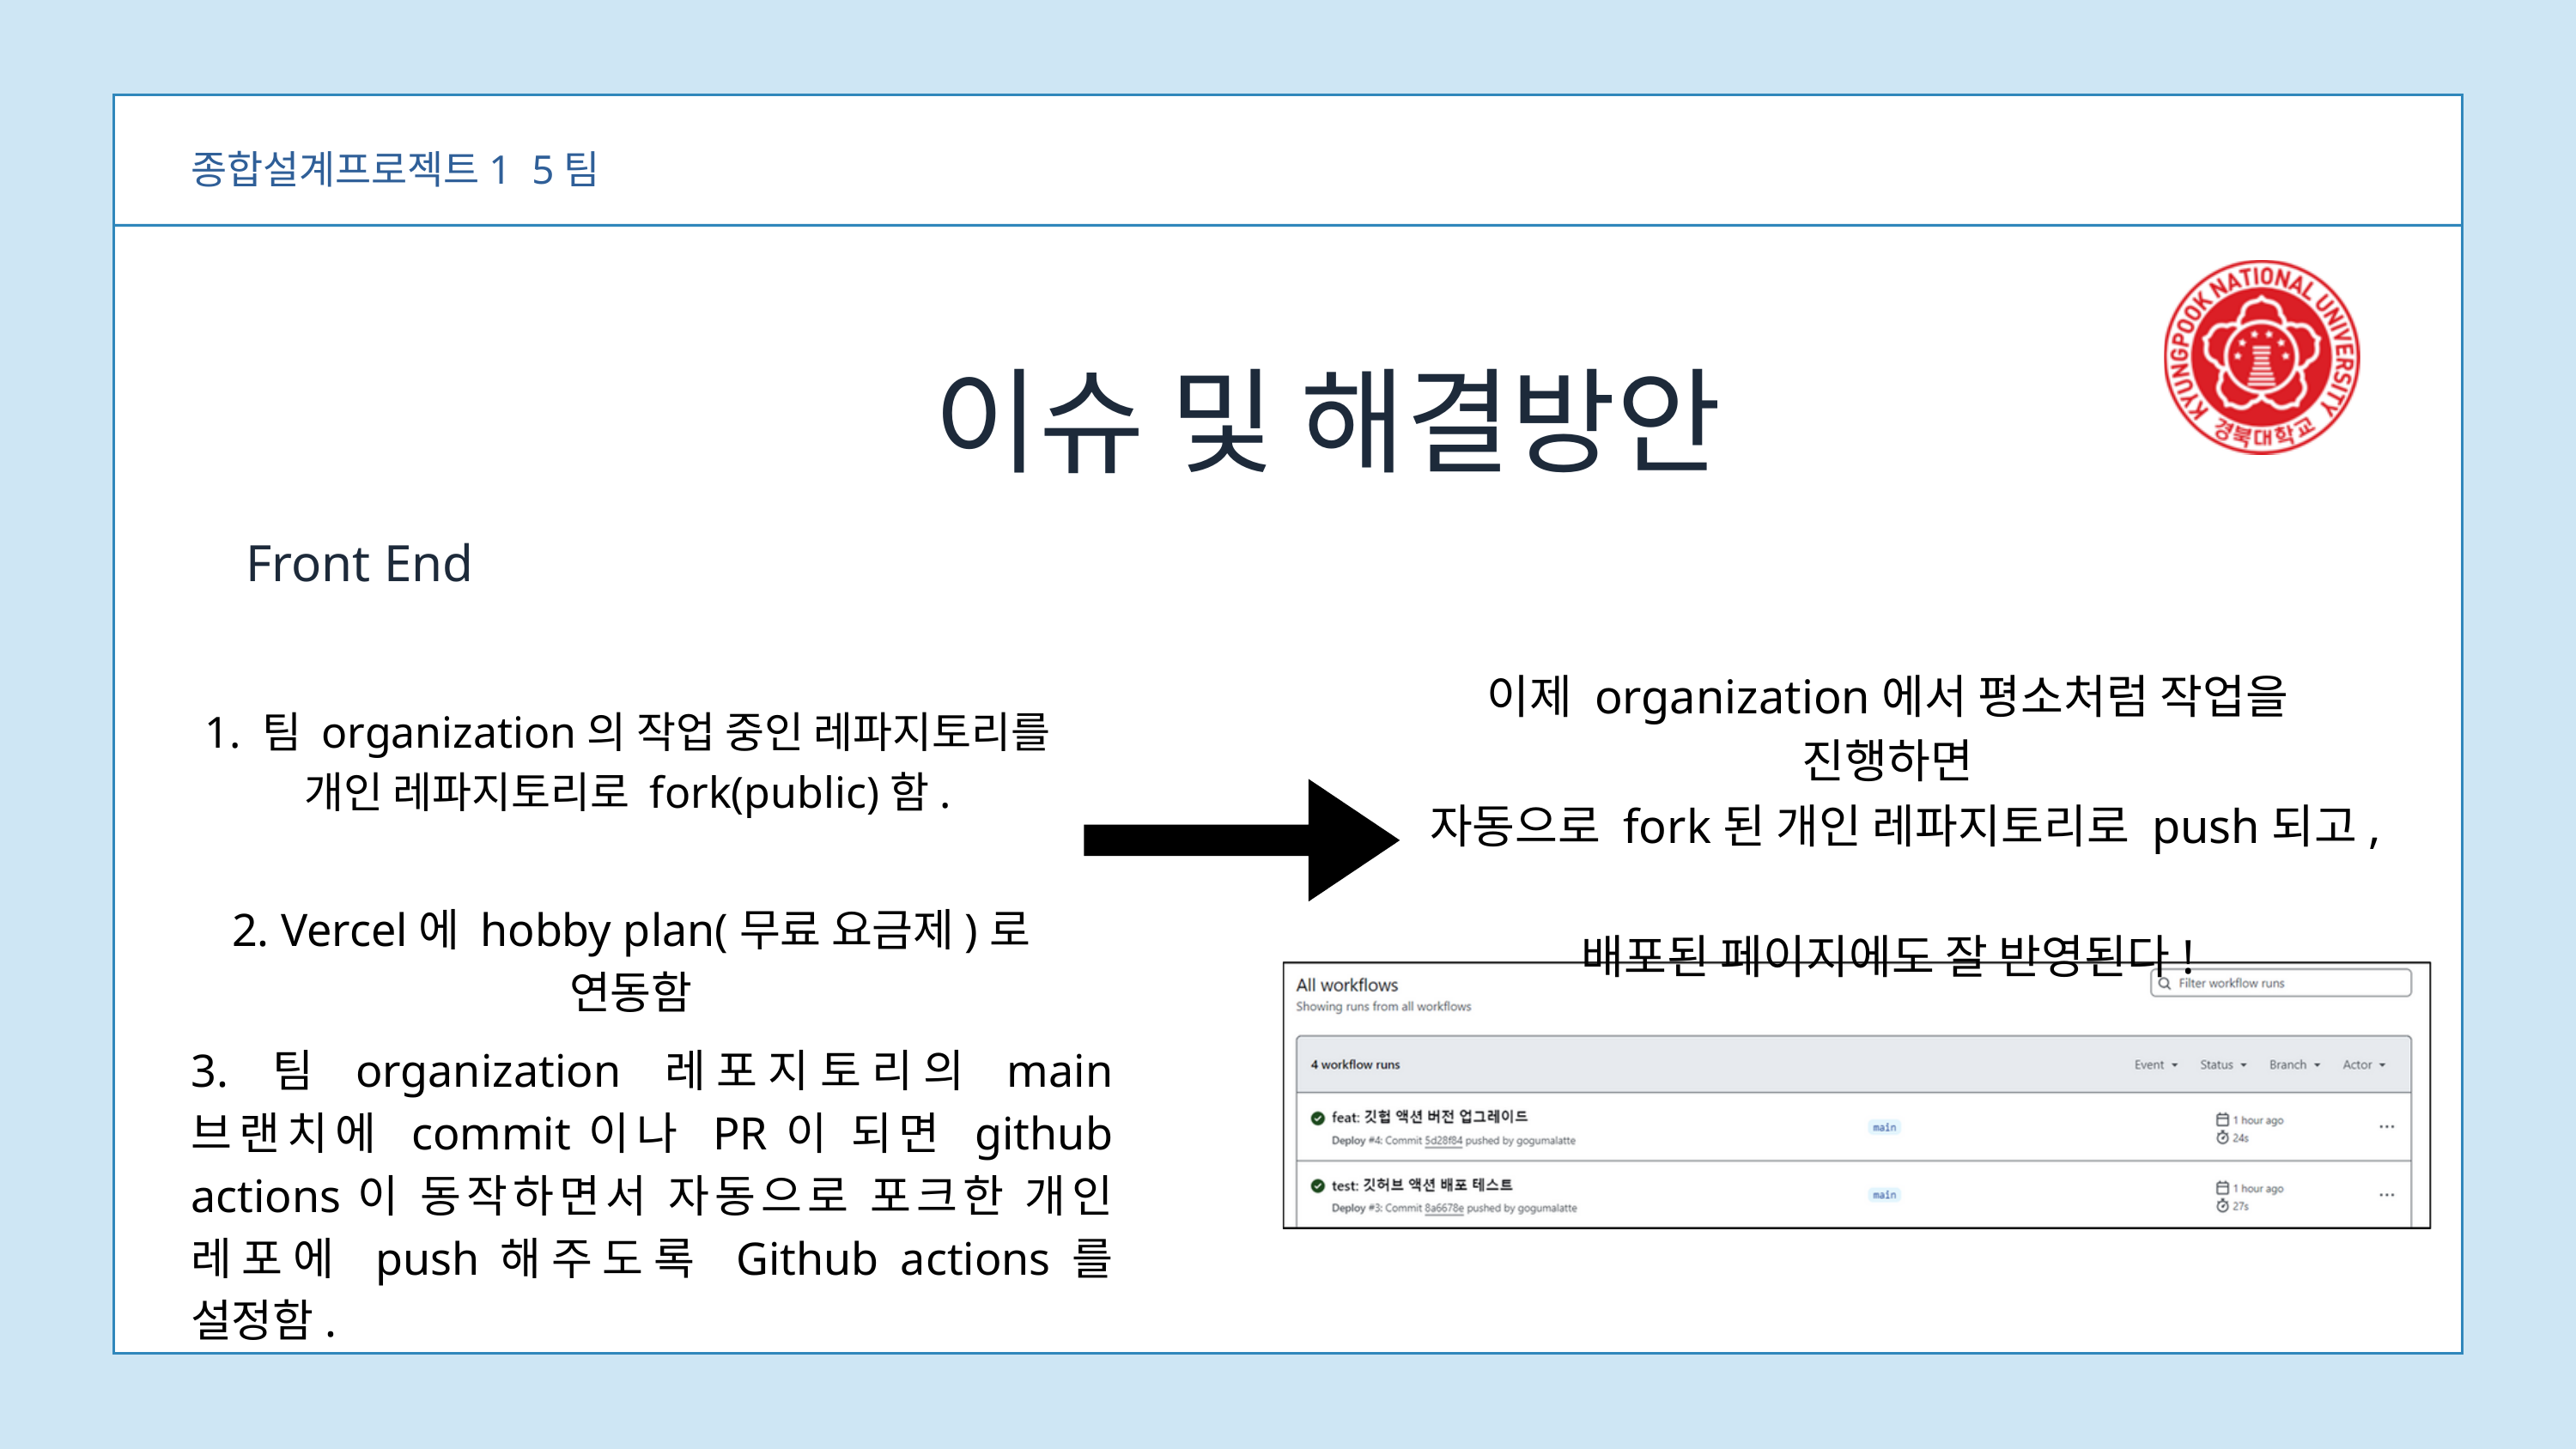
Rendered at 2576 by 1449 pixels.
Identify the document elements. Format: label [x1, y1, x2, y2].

text_box [1084, 779, 1400, 902]
text_box [113, 94, 2463, 1354]
